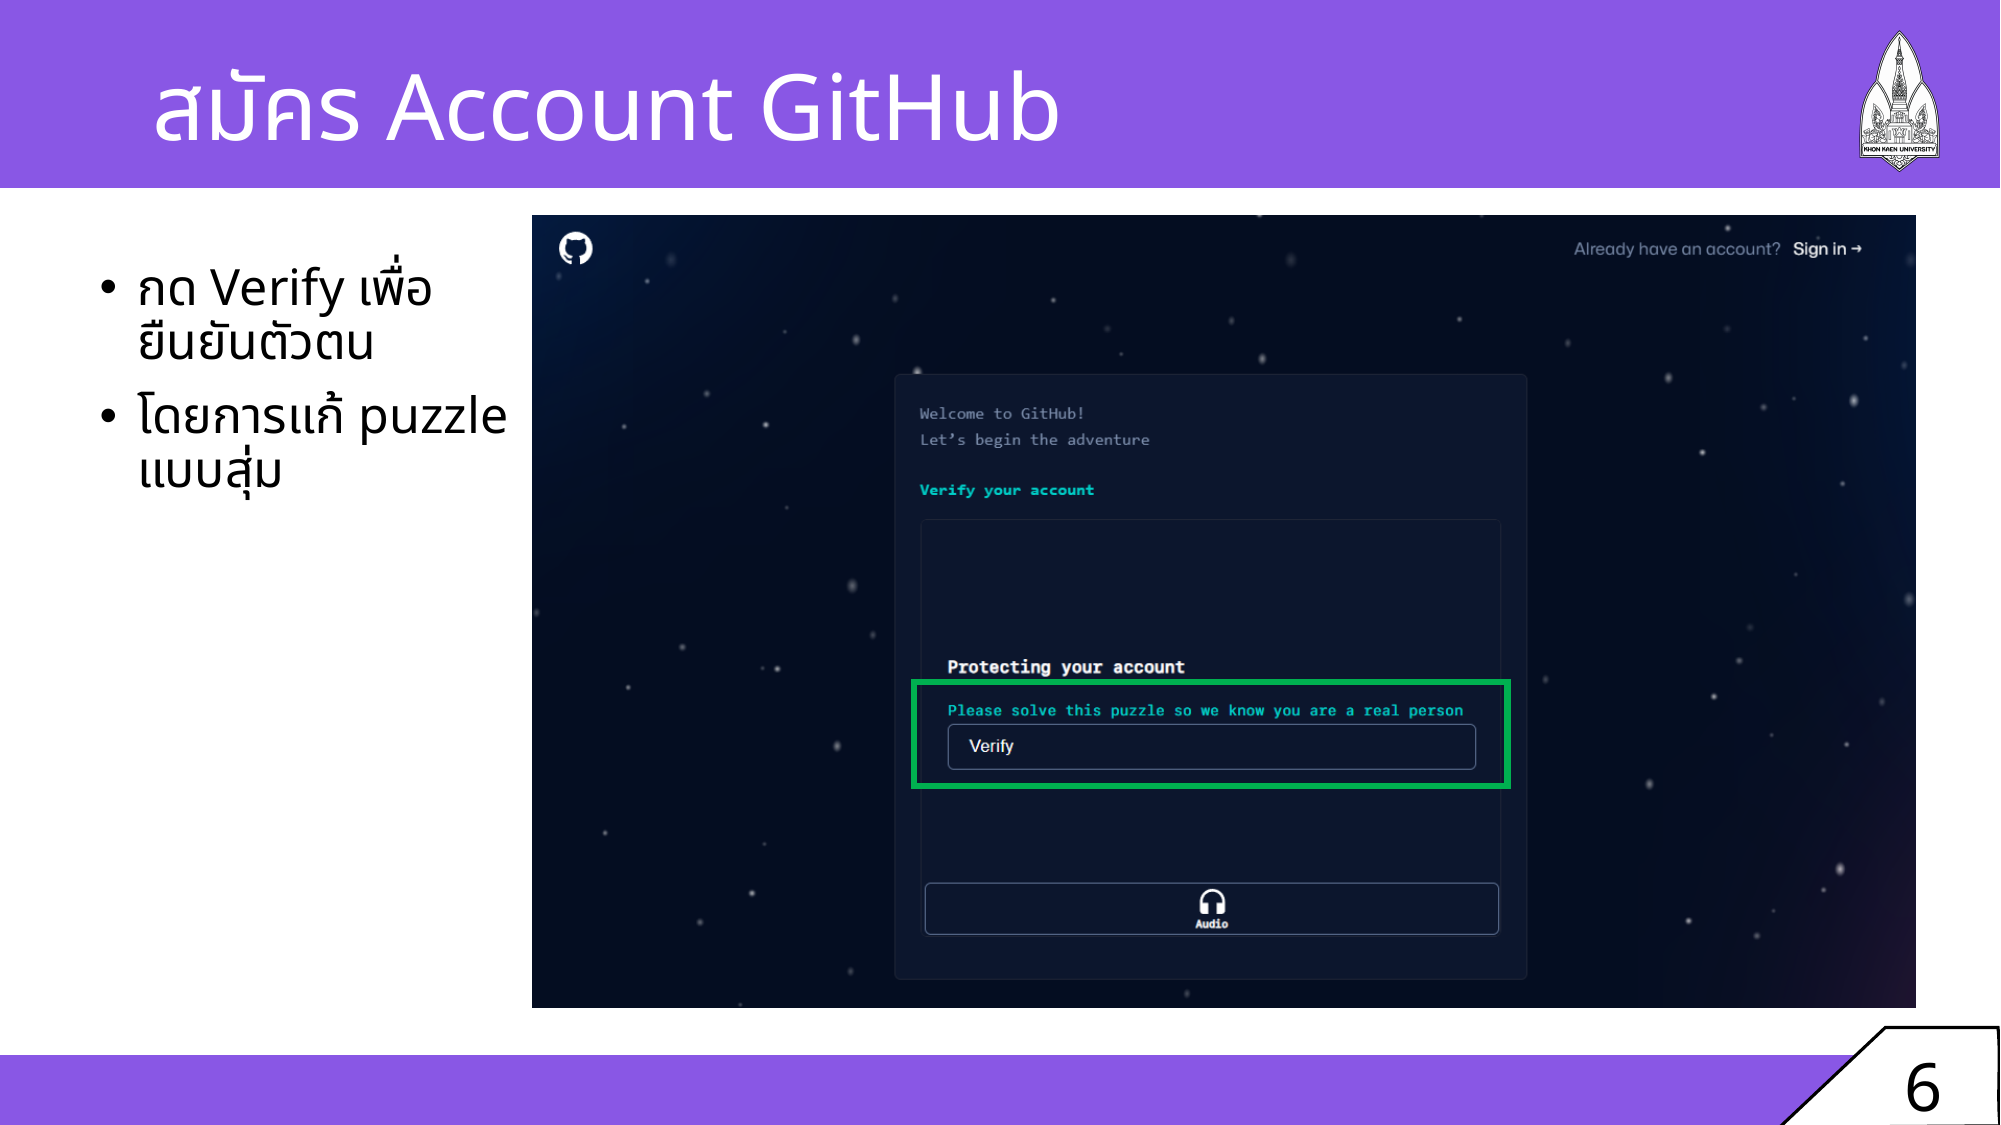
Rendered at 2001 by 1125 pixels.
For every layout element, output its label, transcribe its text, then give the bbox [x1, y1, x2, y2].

text_box 6 [1889, 1037, 1942, 1125]
list กด Verify เพื่อยืนยันตัวตน โดยการแก้ puzzle แบบสุ่ม [84, 254, 531, 969]
picture [531, 214, 1916, 1009]
text_box [0, 1055, 1852, 1125]
title สมัคร Account GitHub [137, 1, 1863, 219]
picture [1812, 19, 1993, 187]
text_box [0, 0, 2000, 188]
text_box [1779, 1025, 2000, 1125]
